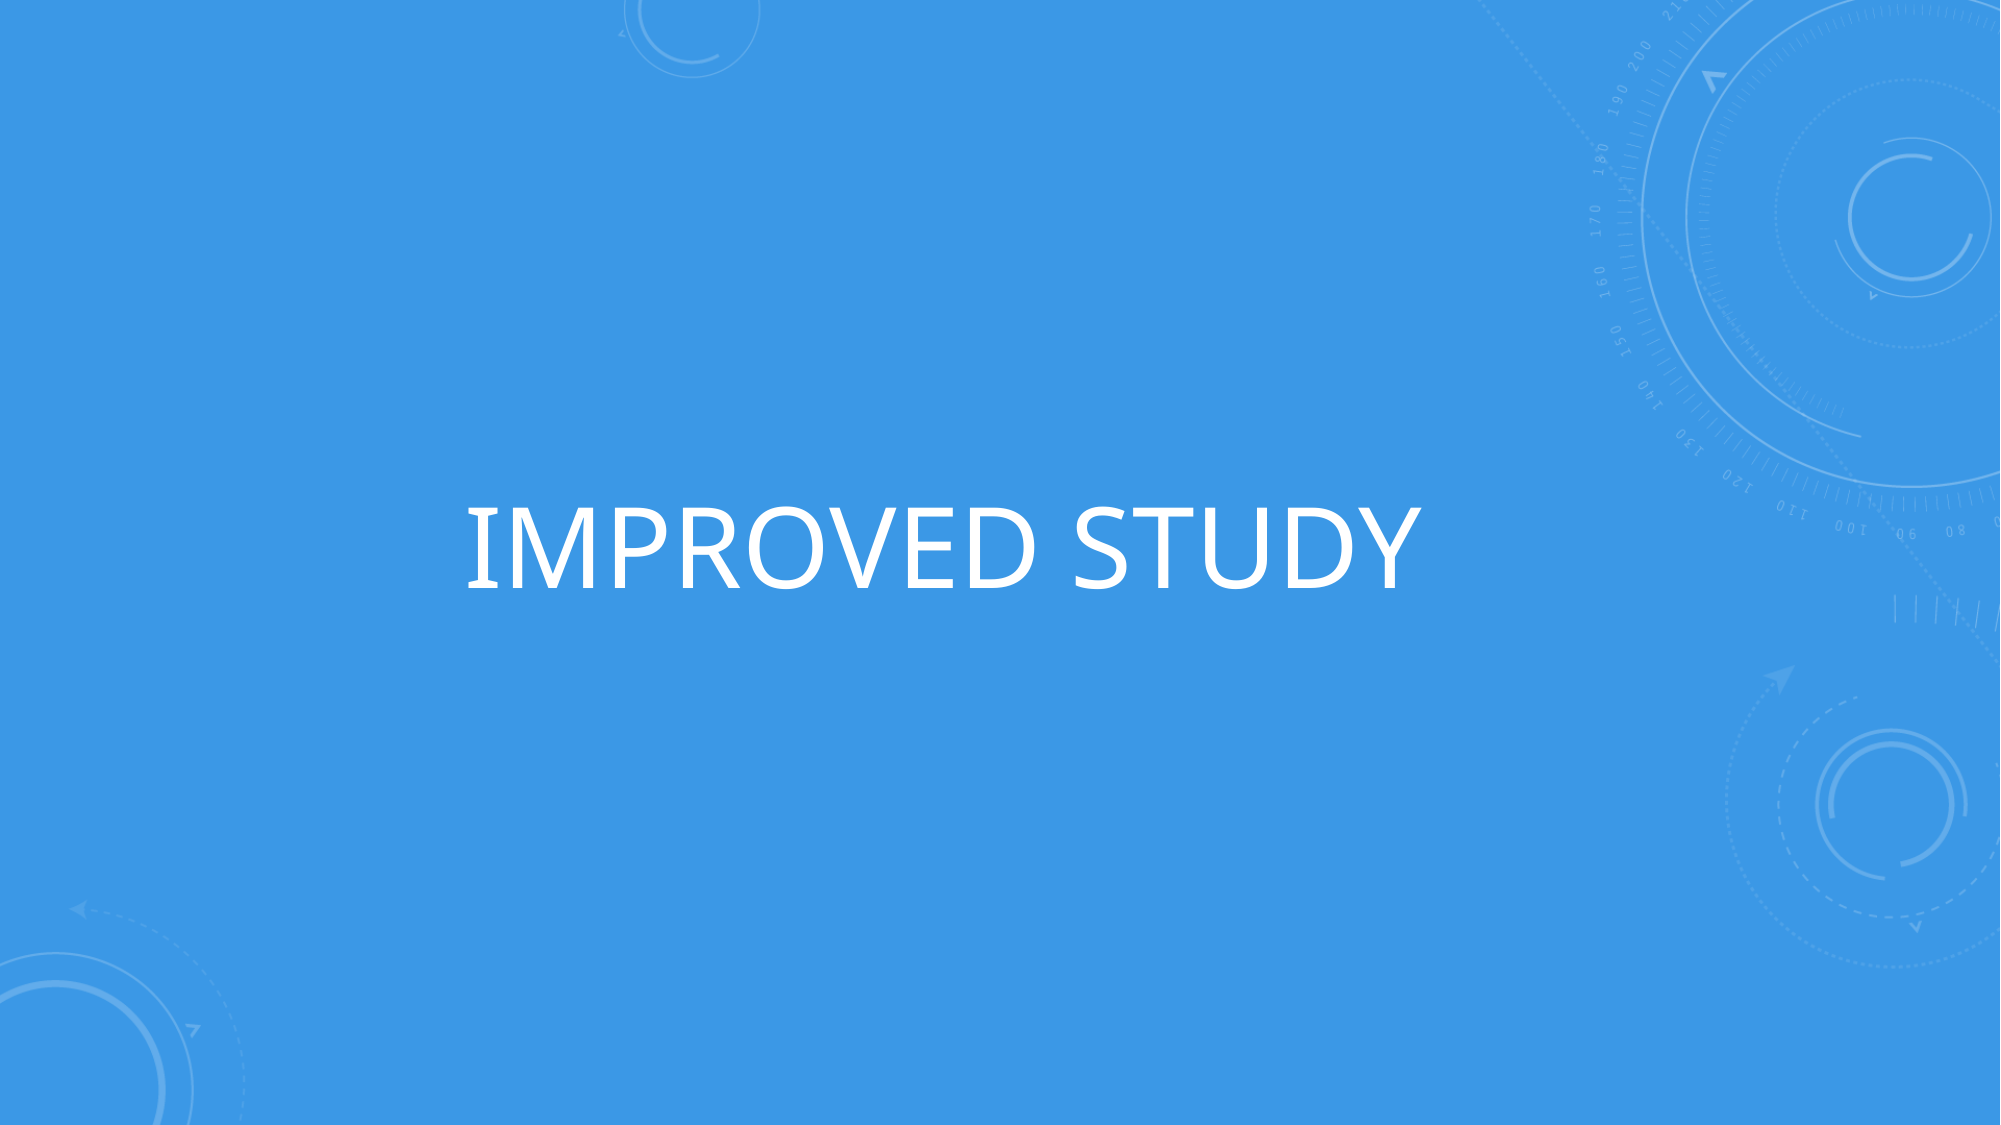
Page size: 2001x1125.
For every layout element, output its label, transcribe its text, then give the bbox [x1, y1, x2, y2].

title Improved study [112, 424, 1775, 663]
picture [0, 0, 2000, 1125]
